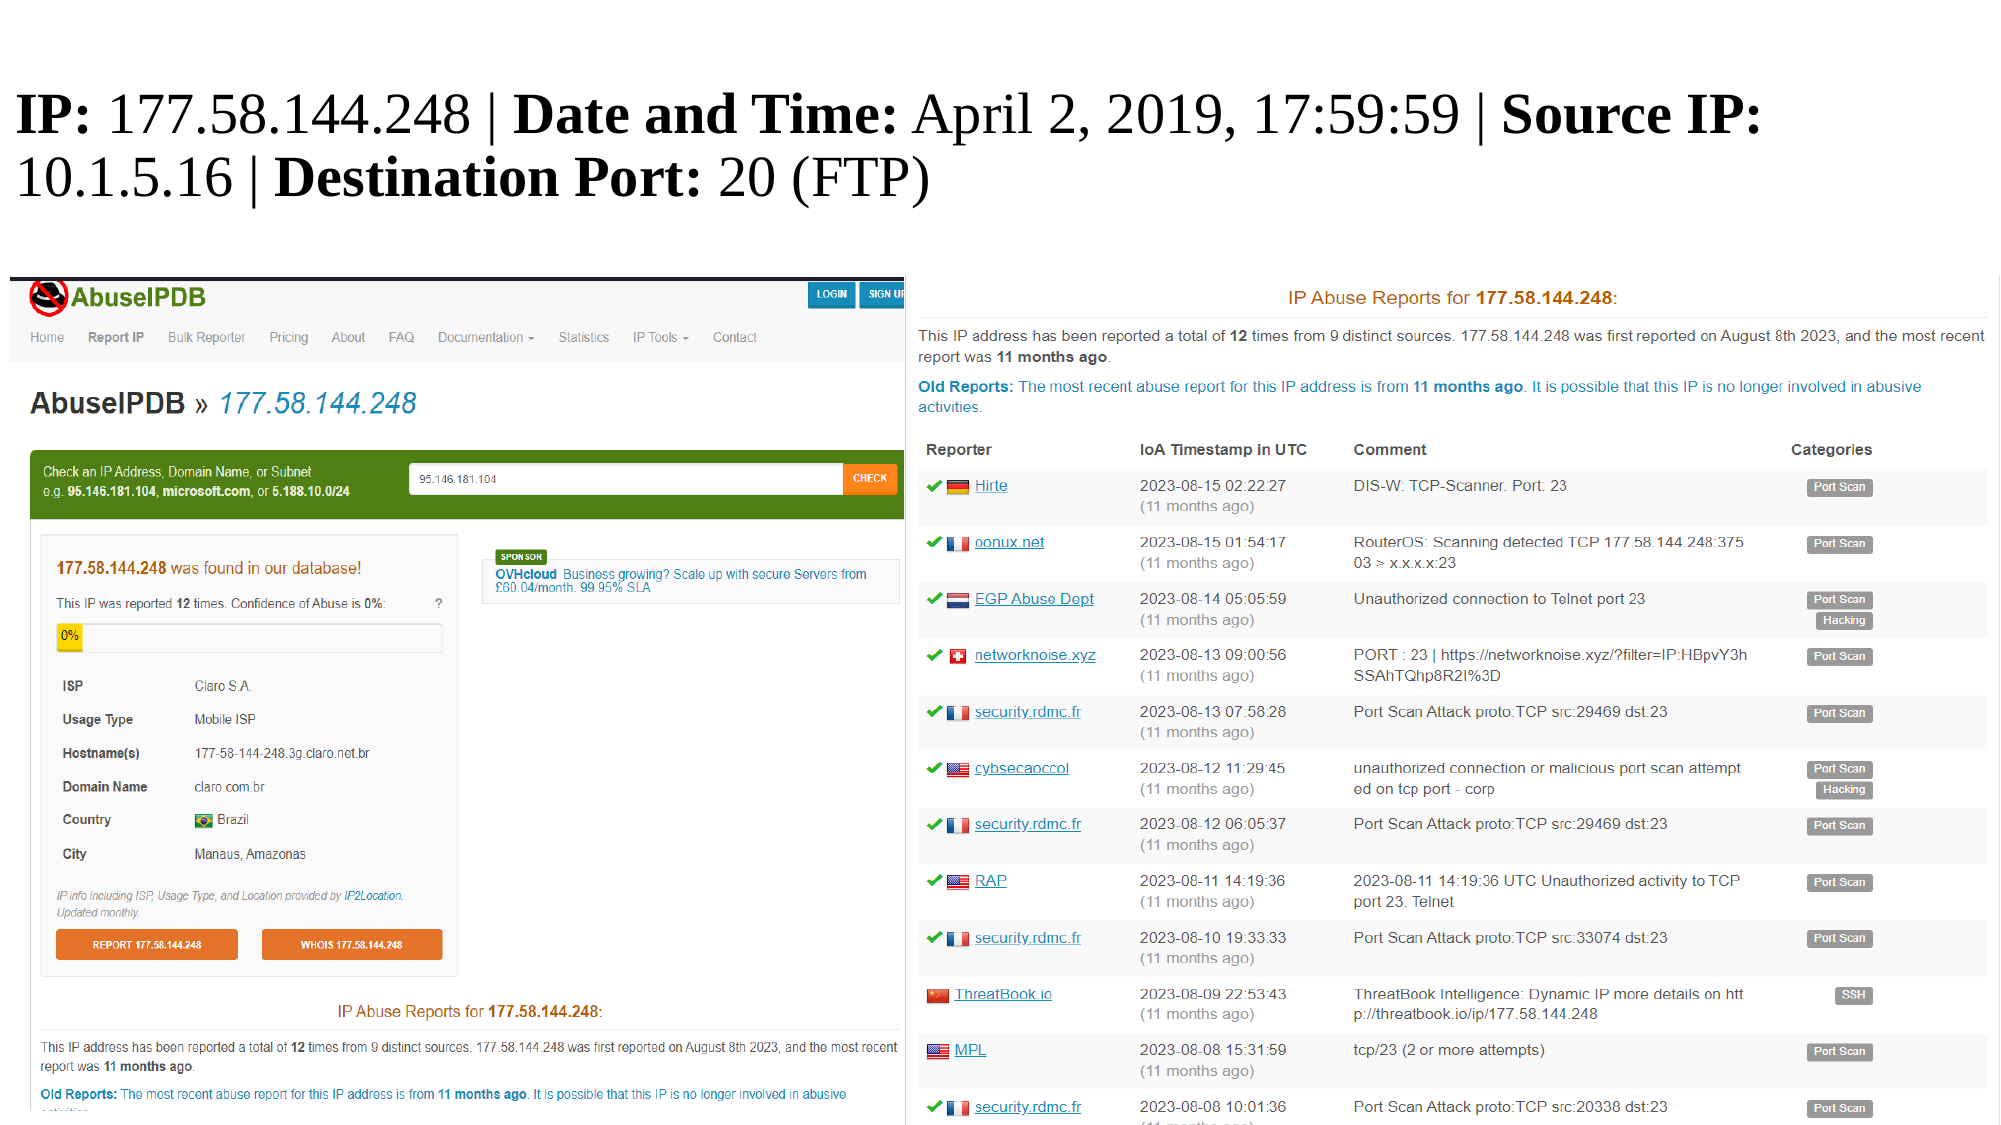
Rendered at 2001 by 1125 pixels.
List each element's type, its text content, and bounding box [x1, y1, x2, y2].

title IP: 177.58.144.248 | Date and Time: April 2, 2019, 17:59:59 | Source IP: 10.1.5.16 | Destination Port: 20 (FTP) [0, 14, 2000, 278]
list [10, 277, 904, 1111]
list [904, 275, 2000, 1125]
